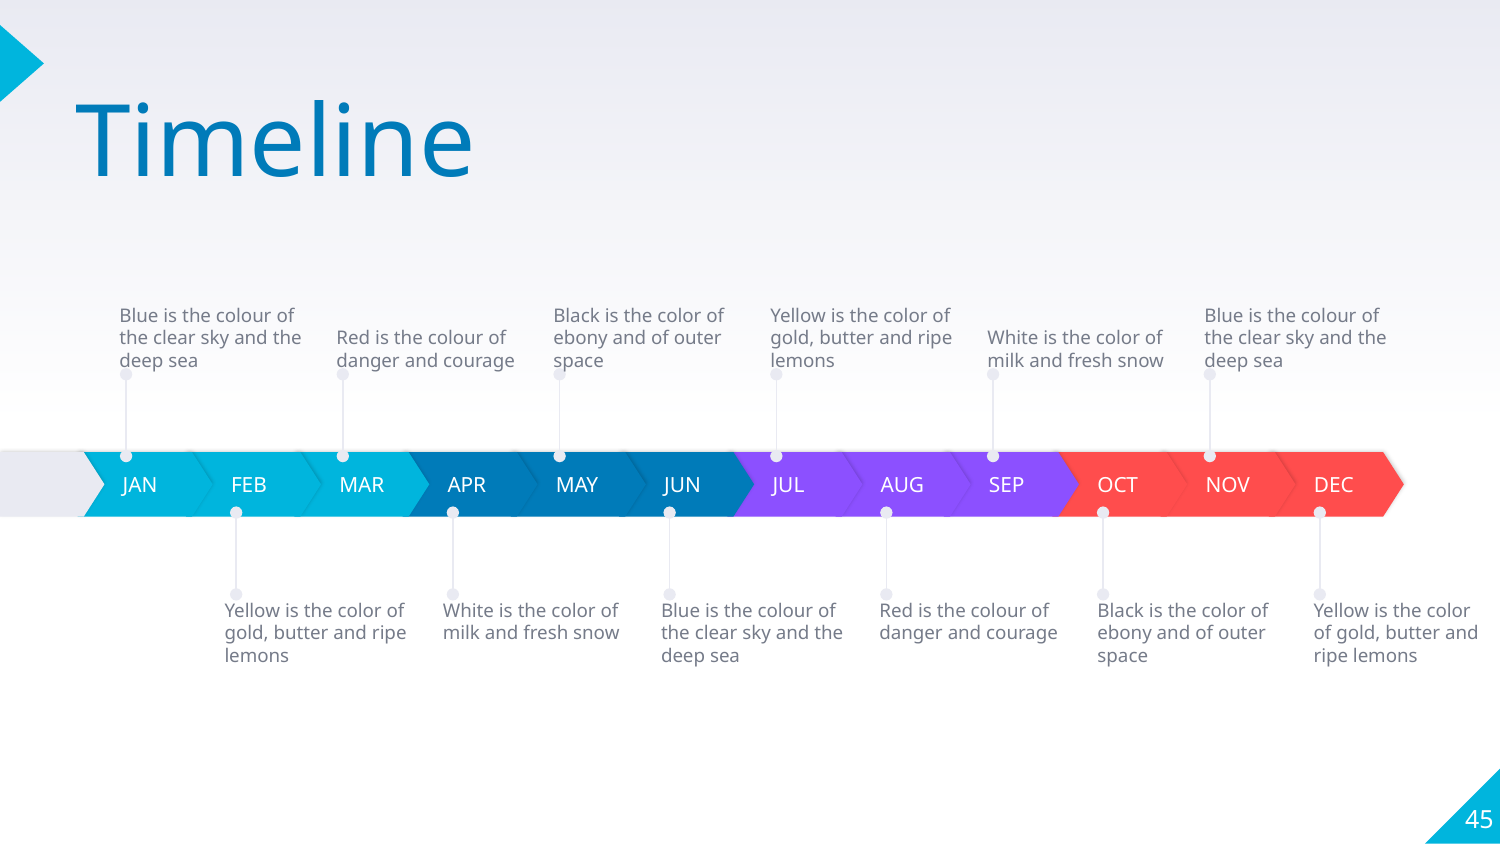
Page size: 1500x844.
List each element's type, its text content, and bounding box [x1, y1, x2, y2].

text_box Blue is the colour of the clear sky and the deep sea [119, 283, 325, 371]
text_box Red is the colour of danger and courage [879, 598, 1085, 686]
slide_number 45 [1418, 760, 1494, 838]
text_box Blue is the colour of the clear sky and the deep sea [1204, 283, 1410, 371]
text_box MAY [521, 452, 646, 517]
text_box JUN [629, 452, 755, 517]
text_box Yellow is the color of gold, butter and ripe lemons [1313, 598, 1484, 686]
text_box Yellow is the color of gold, butter and ripe lemons [224, 598, 430, 686]
text_box AUG [844, 452, 971, 517]
text_box JUL [736, 452, 863, 517]
text_box JAN [87, 452, 213, 517]
text_box MAR [304, 452, 430, 517]
text_box Yellow is the color of gold, butter and ripe lemons [770, 283, 976, 371]
text_box NOV [1169, 452, 1296, 517]
text_box Black is the color of ebony and of outer space [1097, 598, 1303, 686]
text_box APR [411, 452, 538, 517]
text_box DEC [1279, 452, 1404, 517]
text_box FEB [196, 452, 322, 517]
text_box White is the color of milk and fresh snow [987, 283, 1193, 371]
text_box SEP [954, 452, 1079, 517]
text_box [0, 452, 105, 517]
text_box OCT [1061, 452, 1188, 517]
title Timeline [75, 99, 1001, 277]
text_box White is the color of milk and fresh snow [442, 598, 648, 686]
text_box Blue is the colour of the clear sky and the deep sea [661, 598, 867, 686]
text_box Black is the color of ebony and of outer space [553, 283, 759, 371]
text_box Red is the colour of danger and courage [336, 283, 542, 371]
